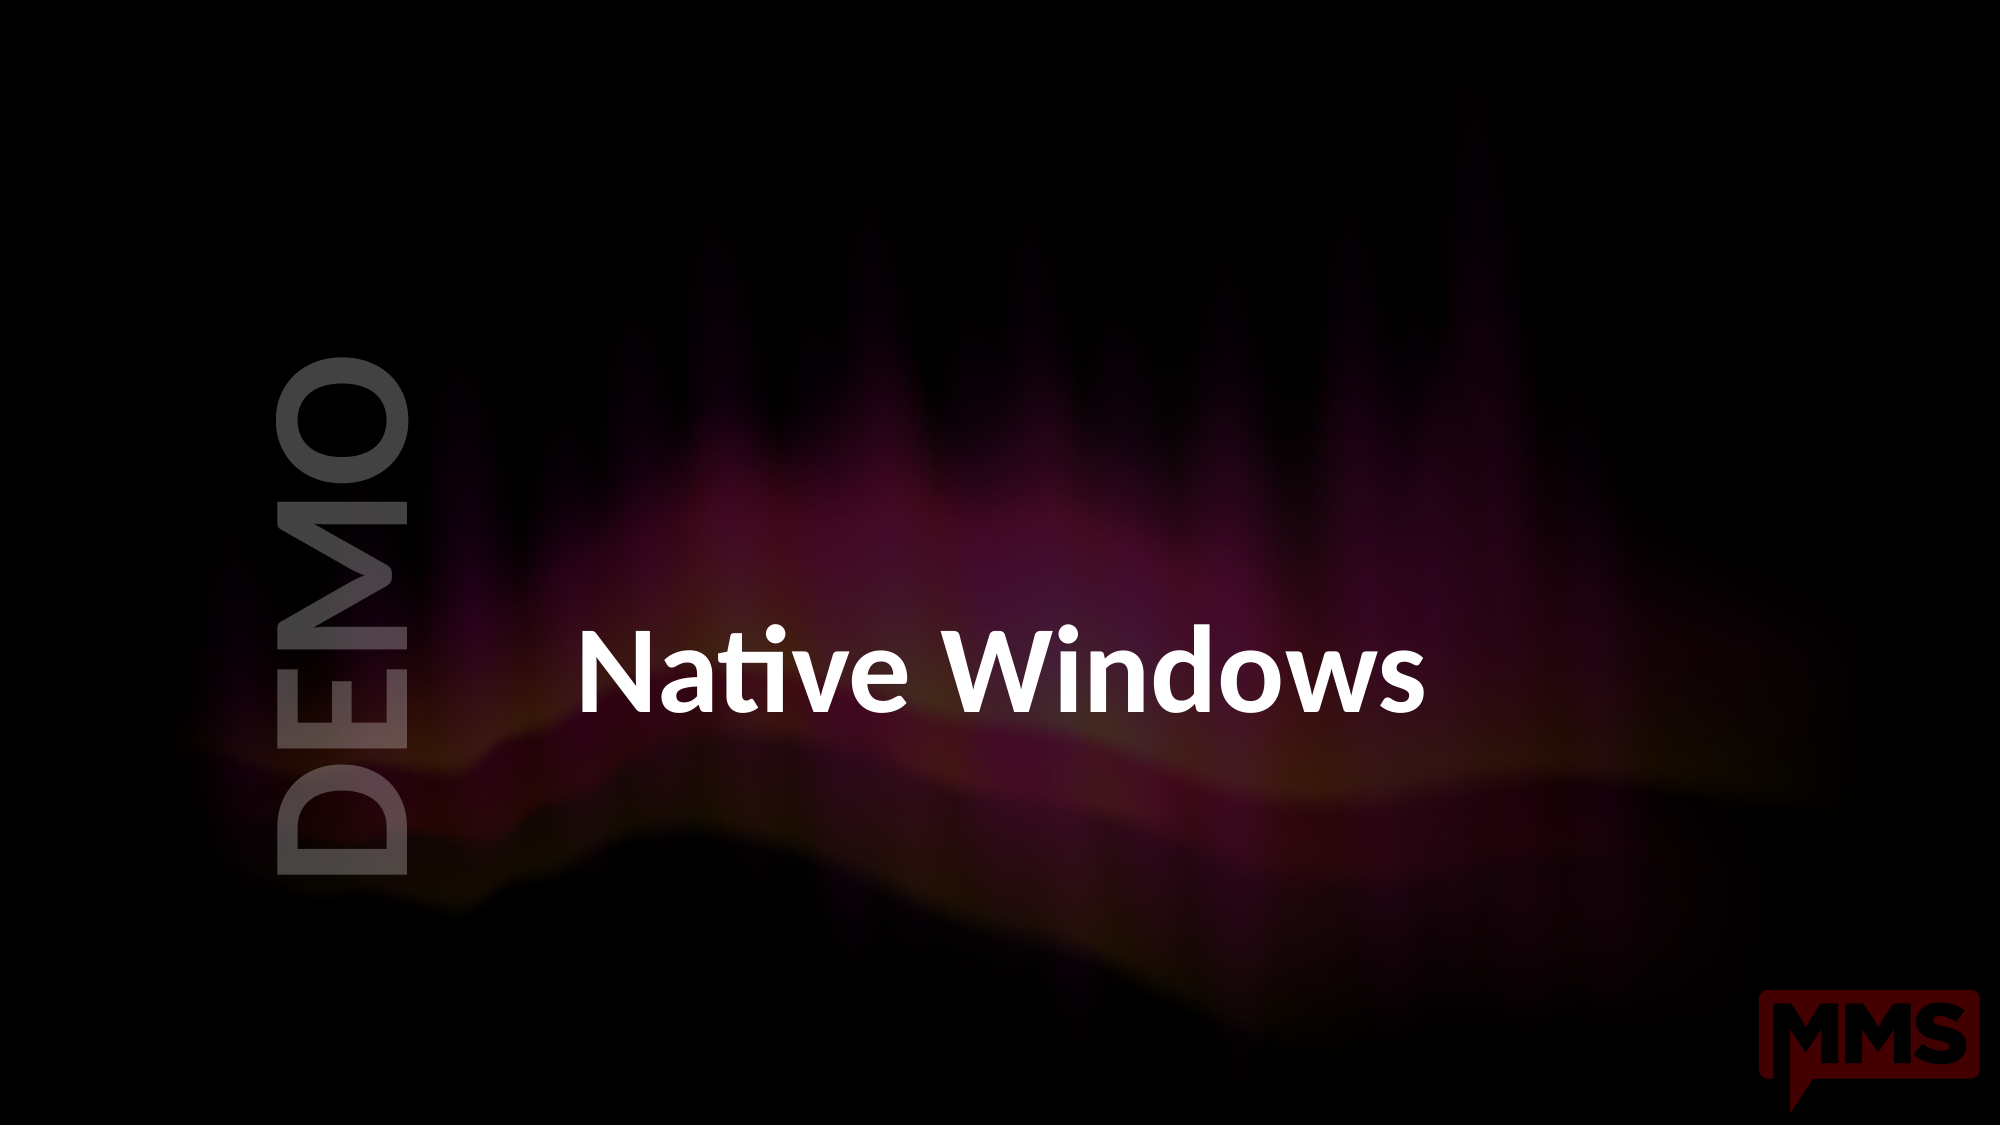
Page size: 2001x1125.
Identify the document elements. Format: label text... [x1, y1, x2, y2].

picture [97, 0, 2000, 1125]
title Native Windows [560, 278, 1862, 747]
